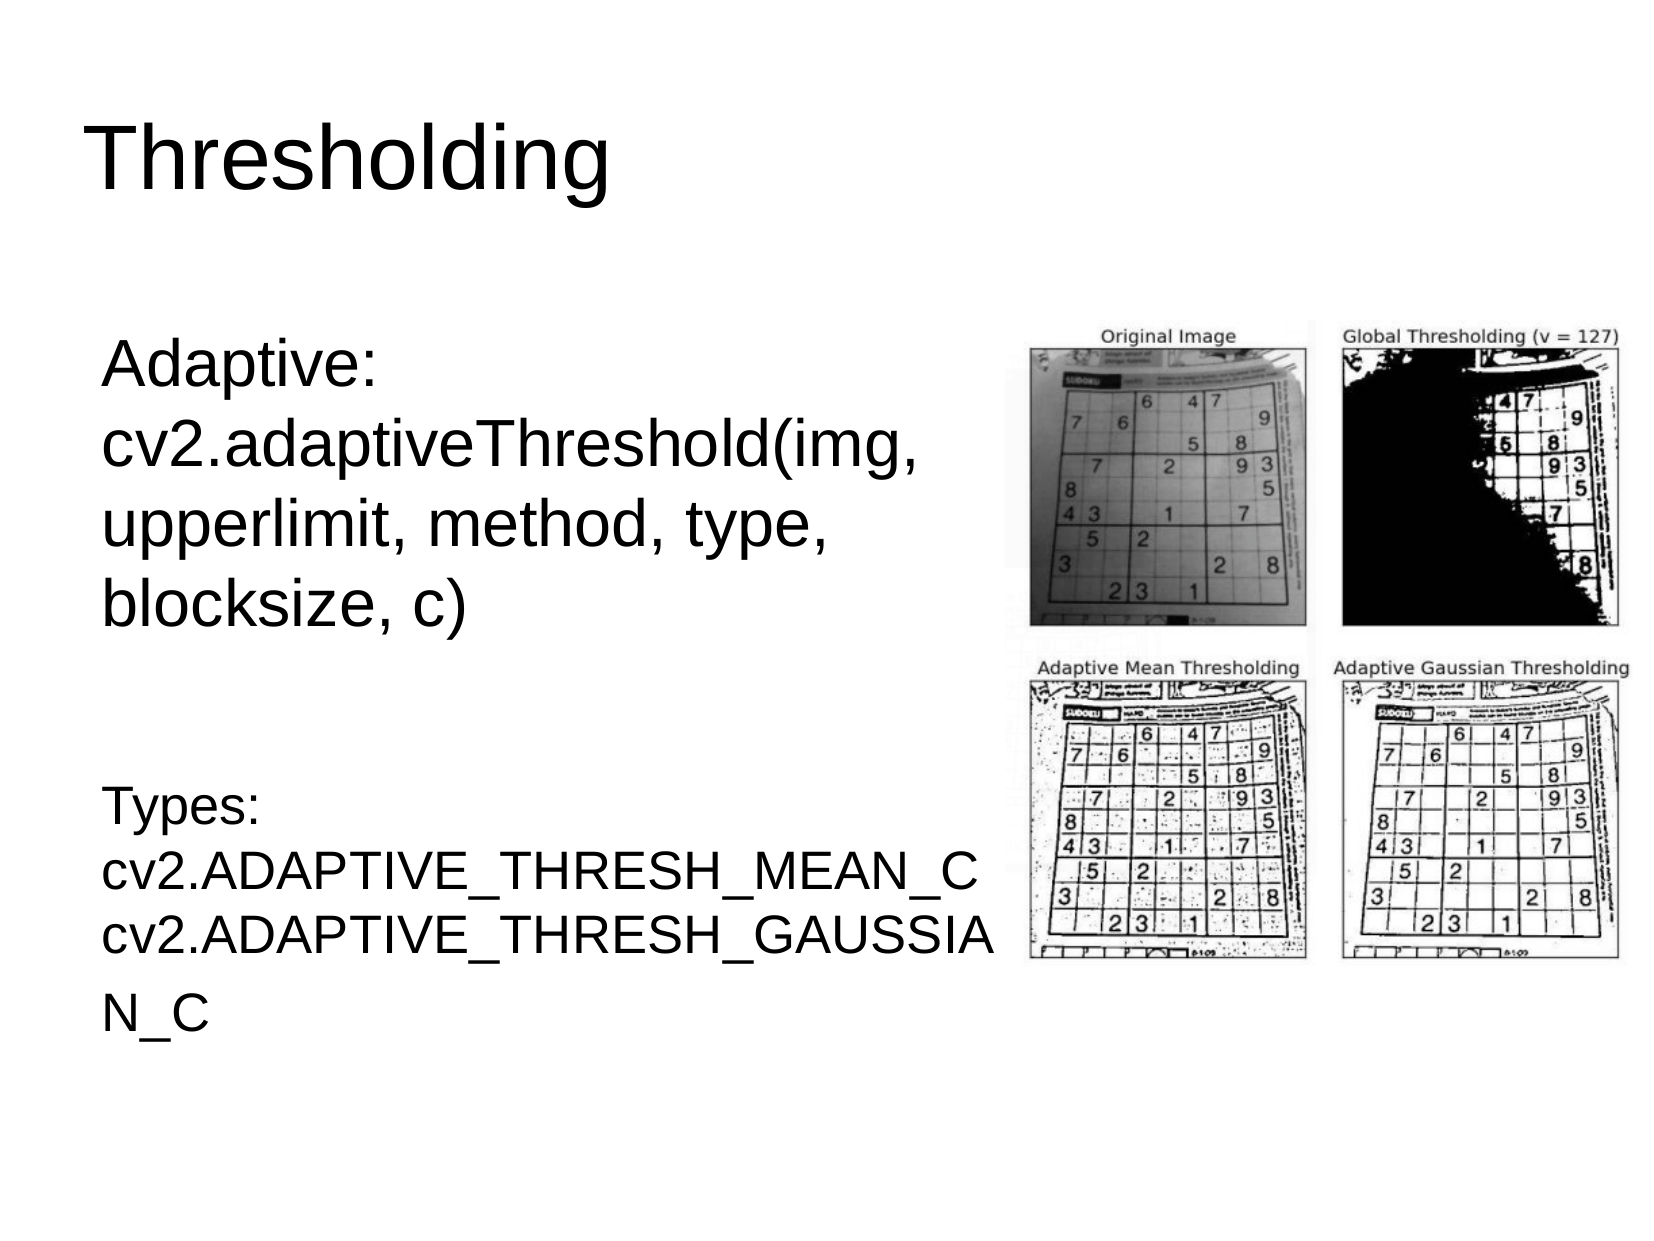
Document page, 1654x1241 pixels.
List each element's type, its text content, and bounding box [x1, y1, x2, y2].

text_box Adaptive: cv2.adaptiveThreshold(img, upperlimit, method, type, blocksize, c) Types: cv2.ADAPTIVE_THRESH_MEAN_C cv2.ADAPTIVE_THRESH_GAUSSIAN_C [101, 320, 1005, 1140]
text_box Thresholding [82, 49, 1571, 257]
picture [1004, 319, 1646, 981]
